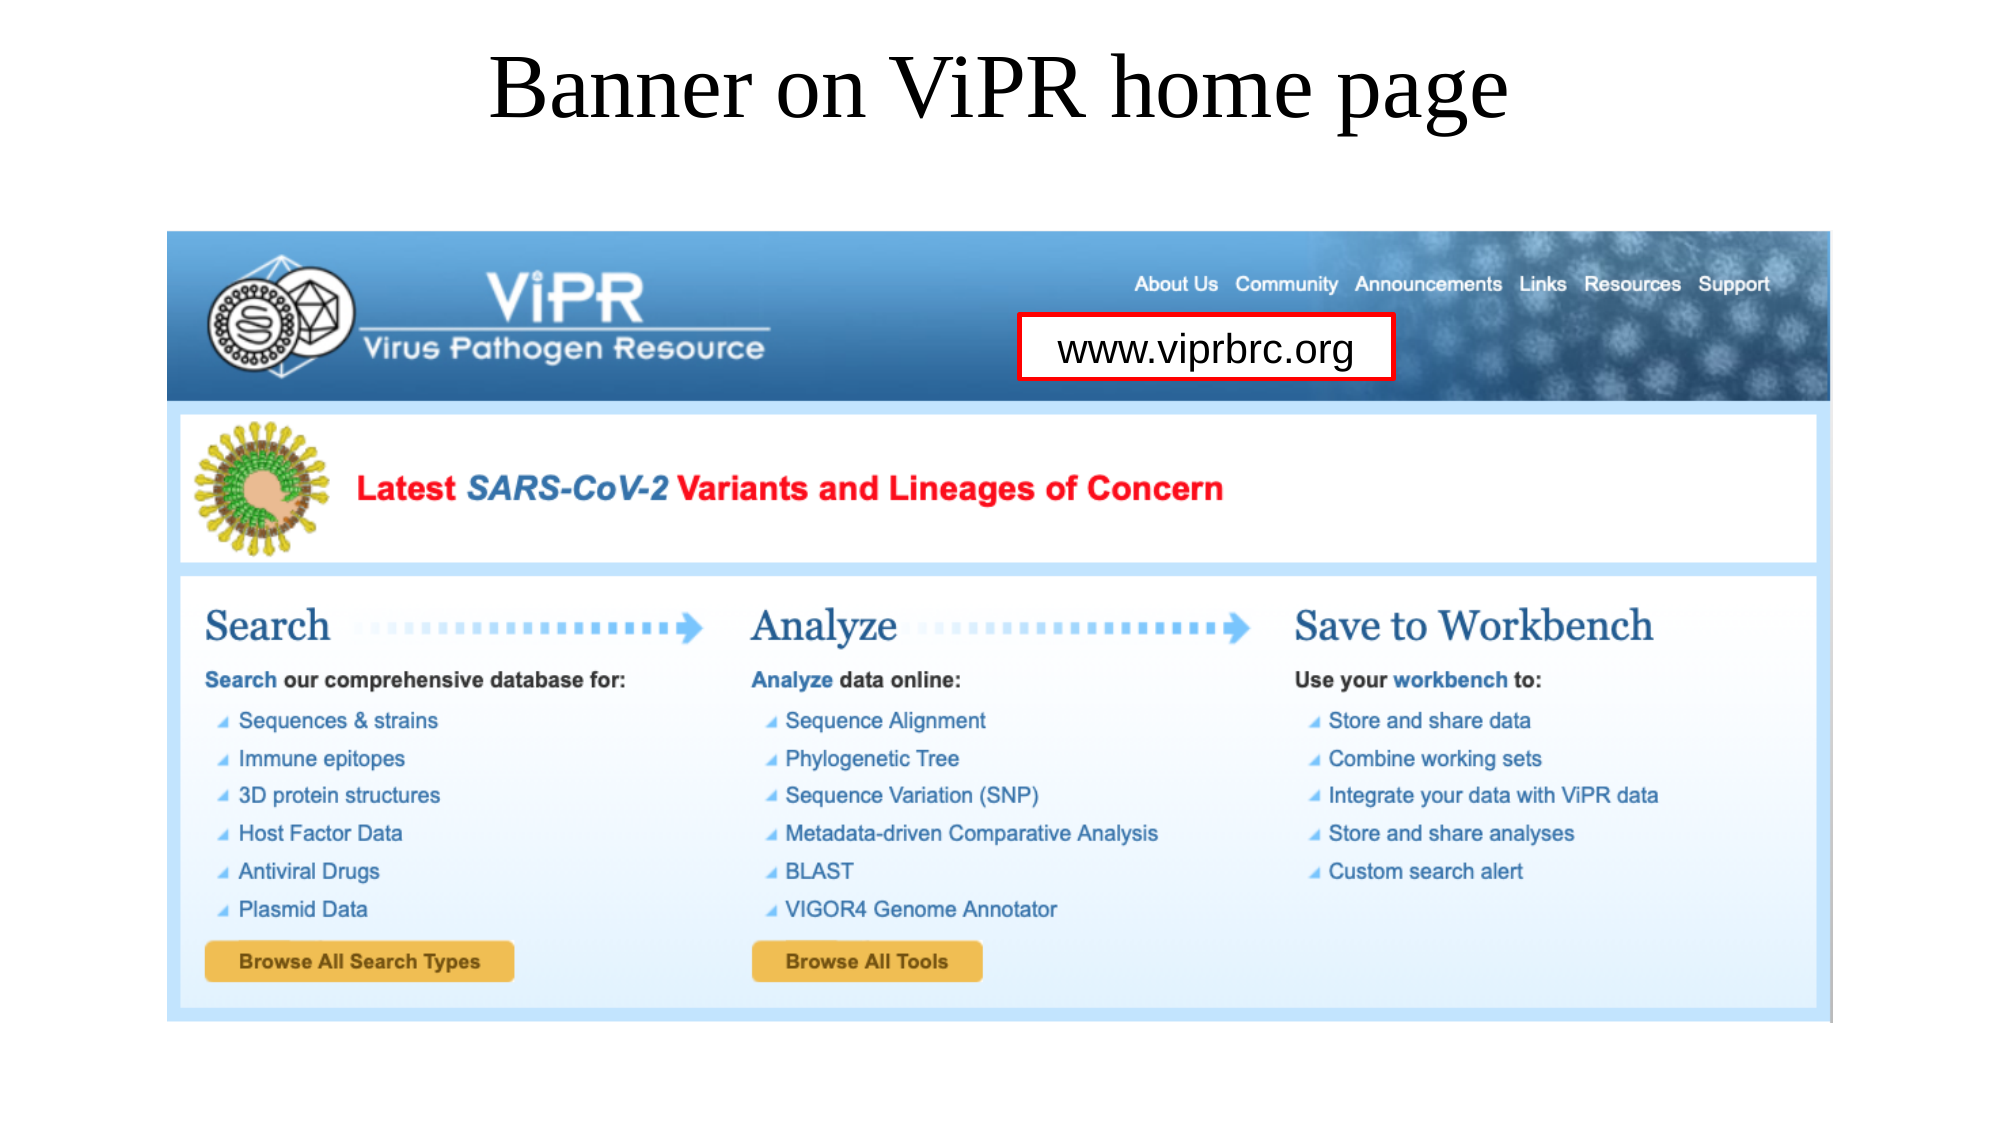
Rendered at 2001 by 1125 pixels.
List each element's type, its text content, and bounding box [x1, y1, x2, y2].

title Banner on ViPR home page [137, 17, 1863, 158]
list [167, 230, 1832, 1023]
